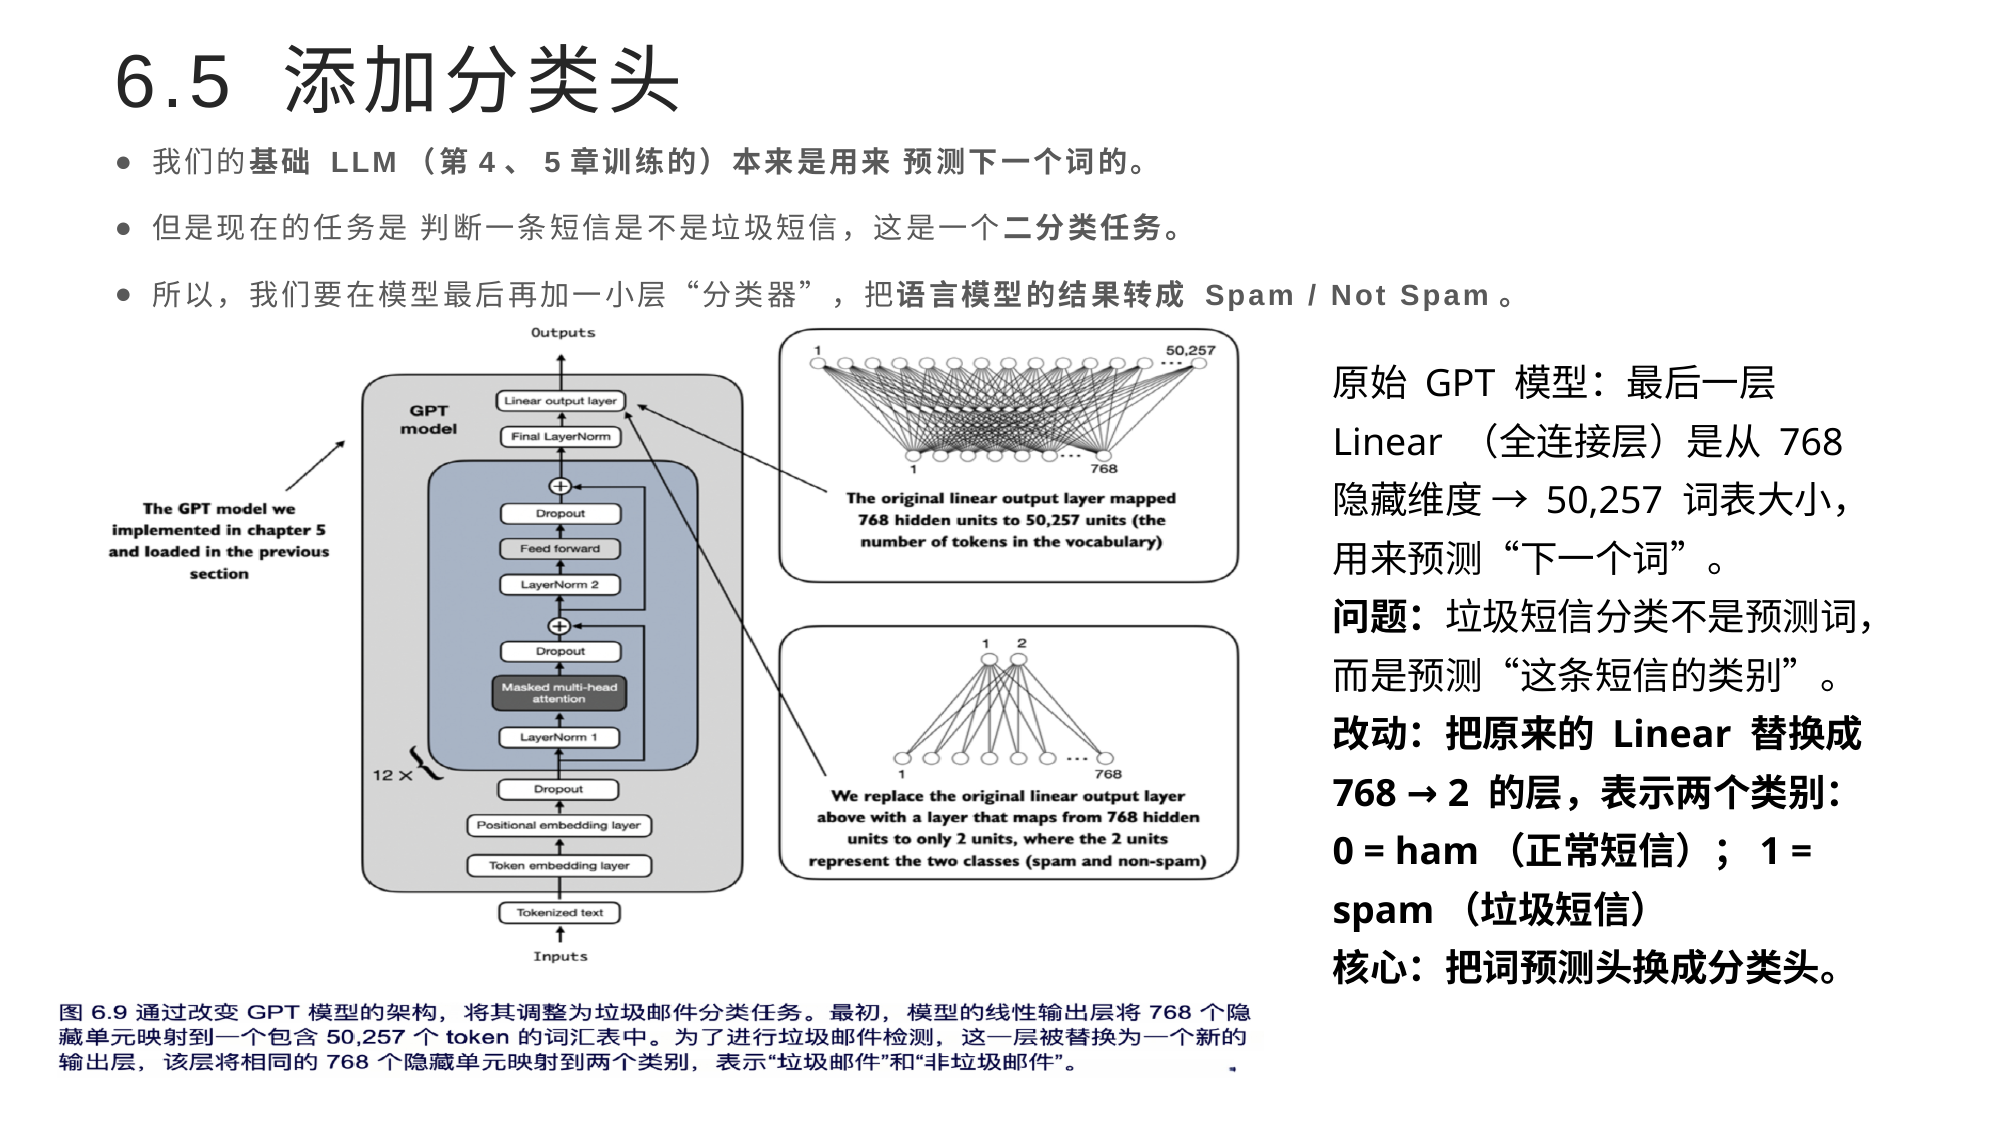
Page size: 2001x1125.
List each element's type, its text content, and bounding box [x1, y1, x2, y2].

list 我们的基础 LLM（第4、5章训练的）本来是用来 预测下一个词的。 但是现在的任务是 判断一条短信是不是垃圾短信，这是一个二分类任务。 所以，我们要在模型最后再加一小层“分类器”，把语言模型的结果转成 Spam / Not Spam。 [99, 125, 1900, 1026]
title 6.5 添加分类头 [99, 19, 1900, 125]
text_box 原始 GPT 模型：最后一层 Linear （全连接层）是从 768 隐藏维度 → 50,257 词表大小，用来预测“下一个词”。 问题：垃圾短信分类不是预测词，而是预测“这条短信的类别”。 改动：把原来的 Linear 替换成 768 → 2 的层，表示两个类别：0 = ham（正常短信）；1 = spam（垃圾短信） 核心：把词预测头换成分类头。 [1317, 338, 1881, 1037]
picture [21, 324, 1291, 1095]
